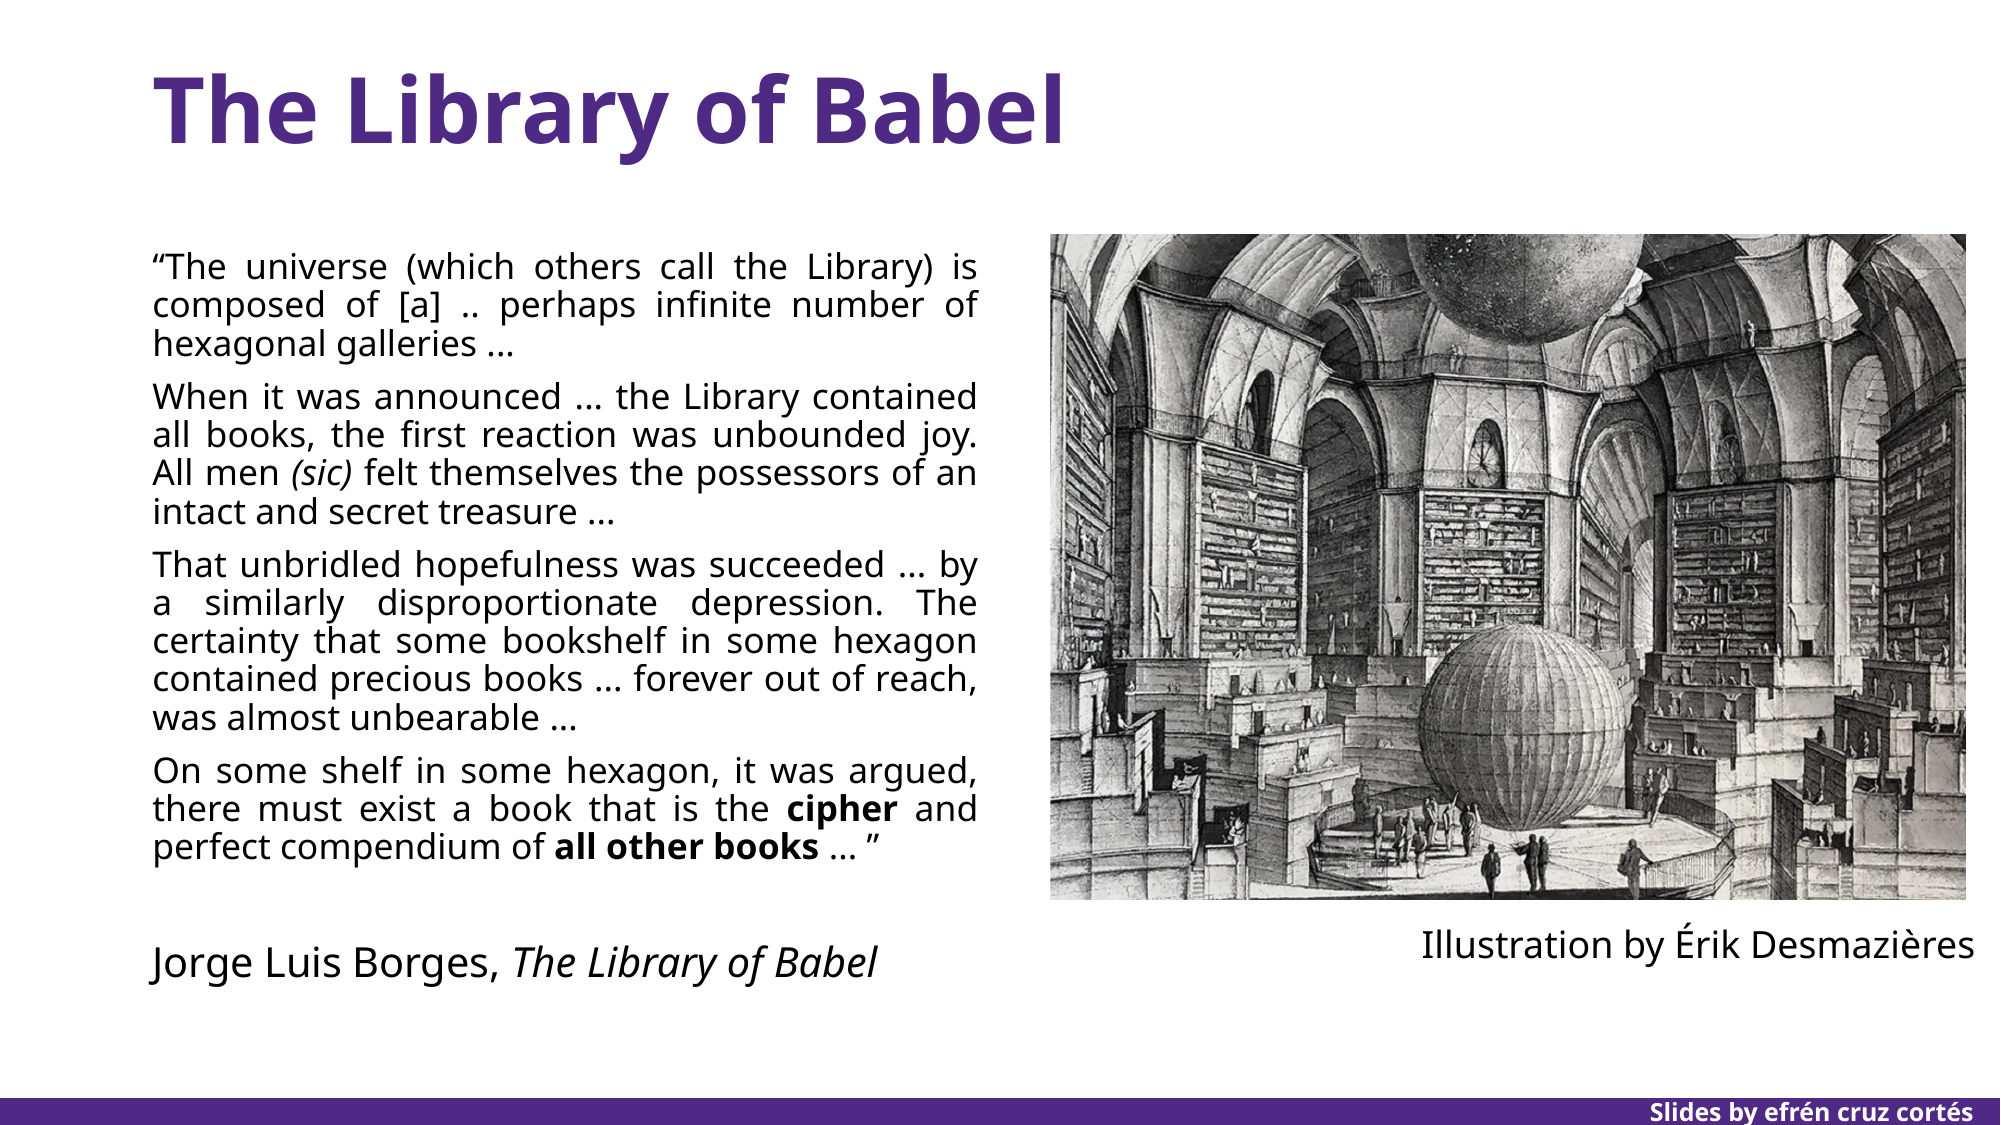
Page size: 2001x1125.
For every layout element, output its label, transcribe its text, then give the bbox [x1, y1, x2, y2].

picture [1049, 234, 1967, 901]
list “The universe (which others call the Library) is composed of [a] .. perhaps infinite number of hexagonal galleries ... When it was announced ... the Library contained all books, the first reaction was unbounded joy. All men (sic) felt themselves the possessors of an intact and secret treasure ... That unbridled hopefulness was succeeded ... by a similarly disproportionate depression. The certainty that some bookshelf in some hexagon contained precious books ... forever out of reach, was almost unbearable ... On some shelf in some hexagon, it was argued, there must exist a book that is the cipher and perfect compendium of all other books ... ” Jorge Luis Borges, The Library of Babel [137, 241, 994, 1014]
text_box Illustration by Érik Desmazières [1406, 914, 1991, 974]
title The Library of Babel [137, 39, 1863, 188]
